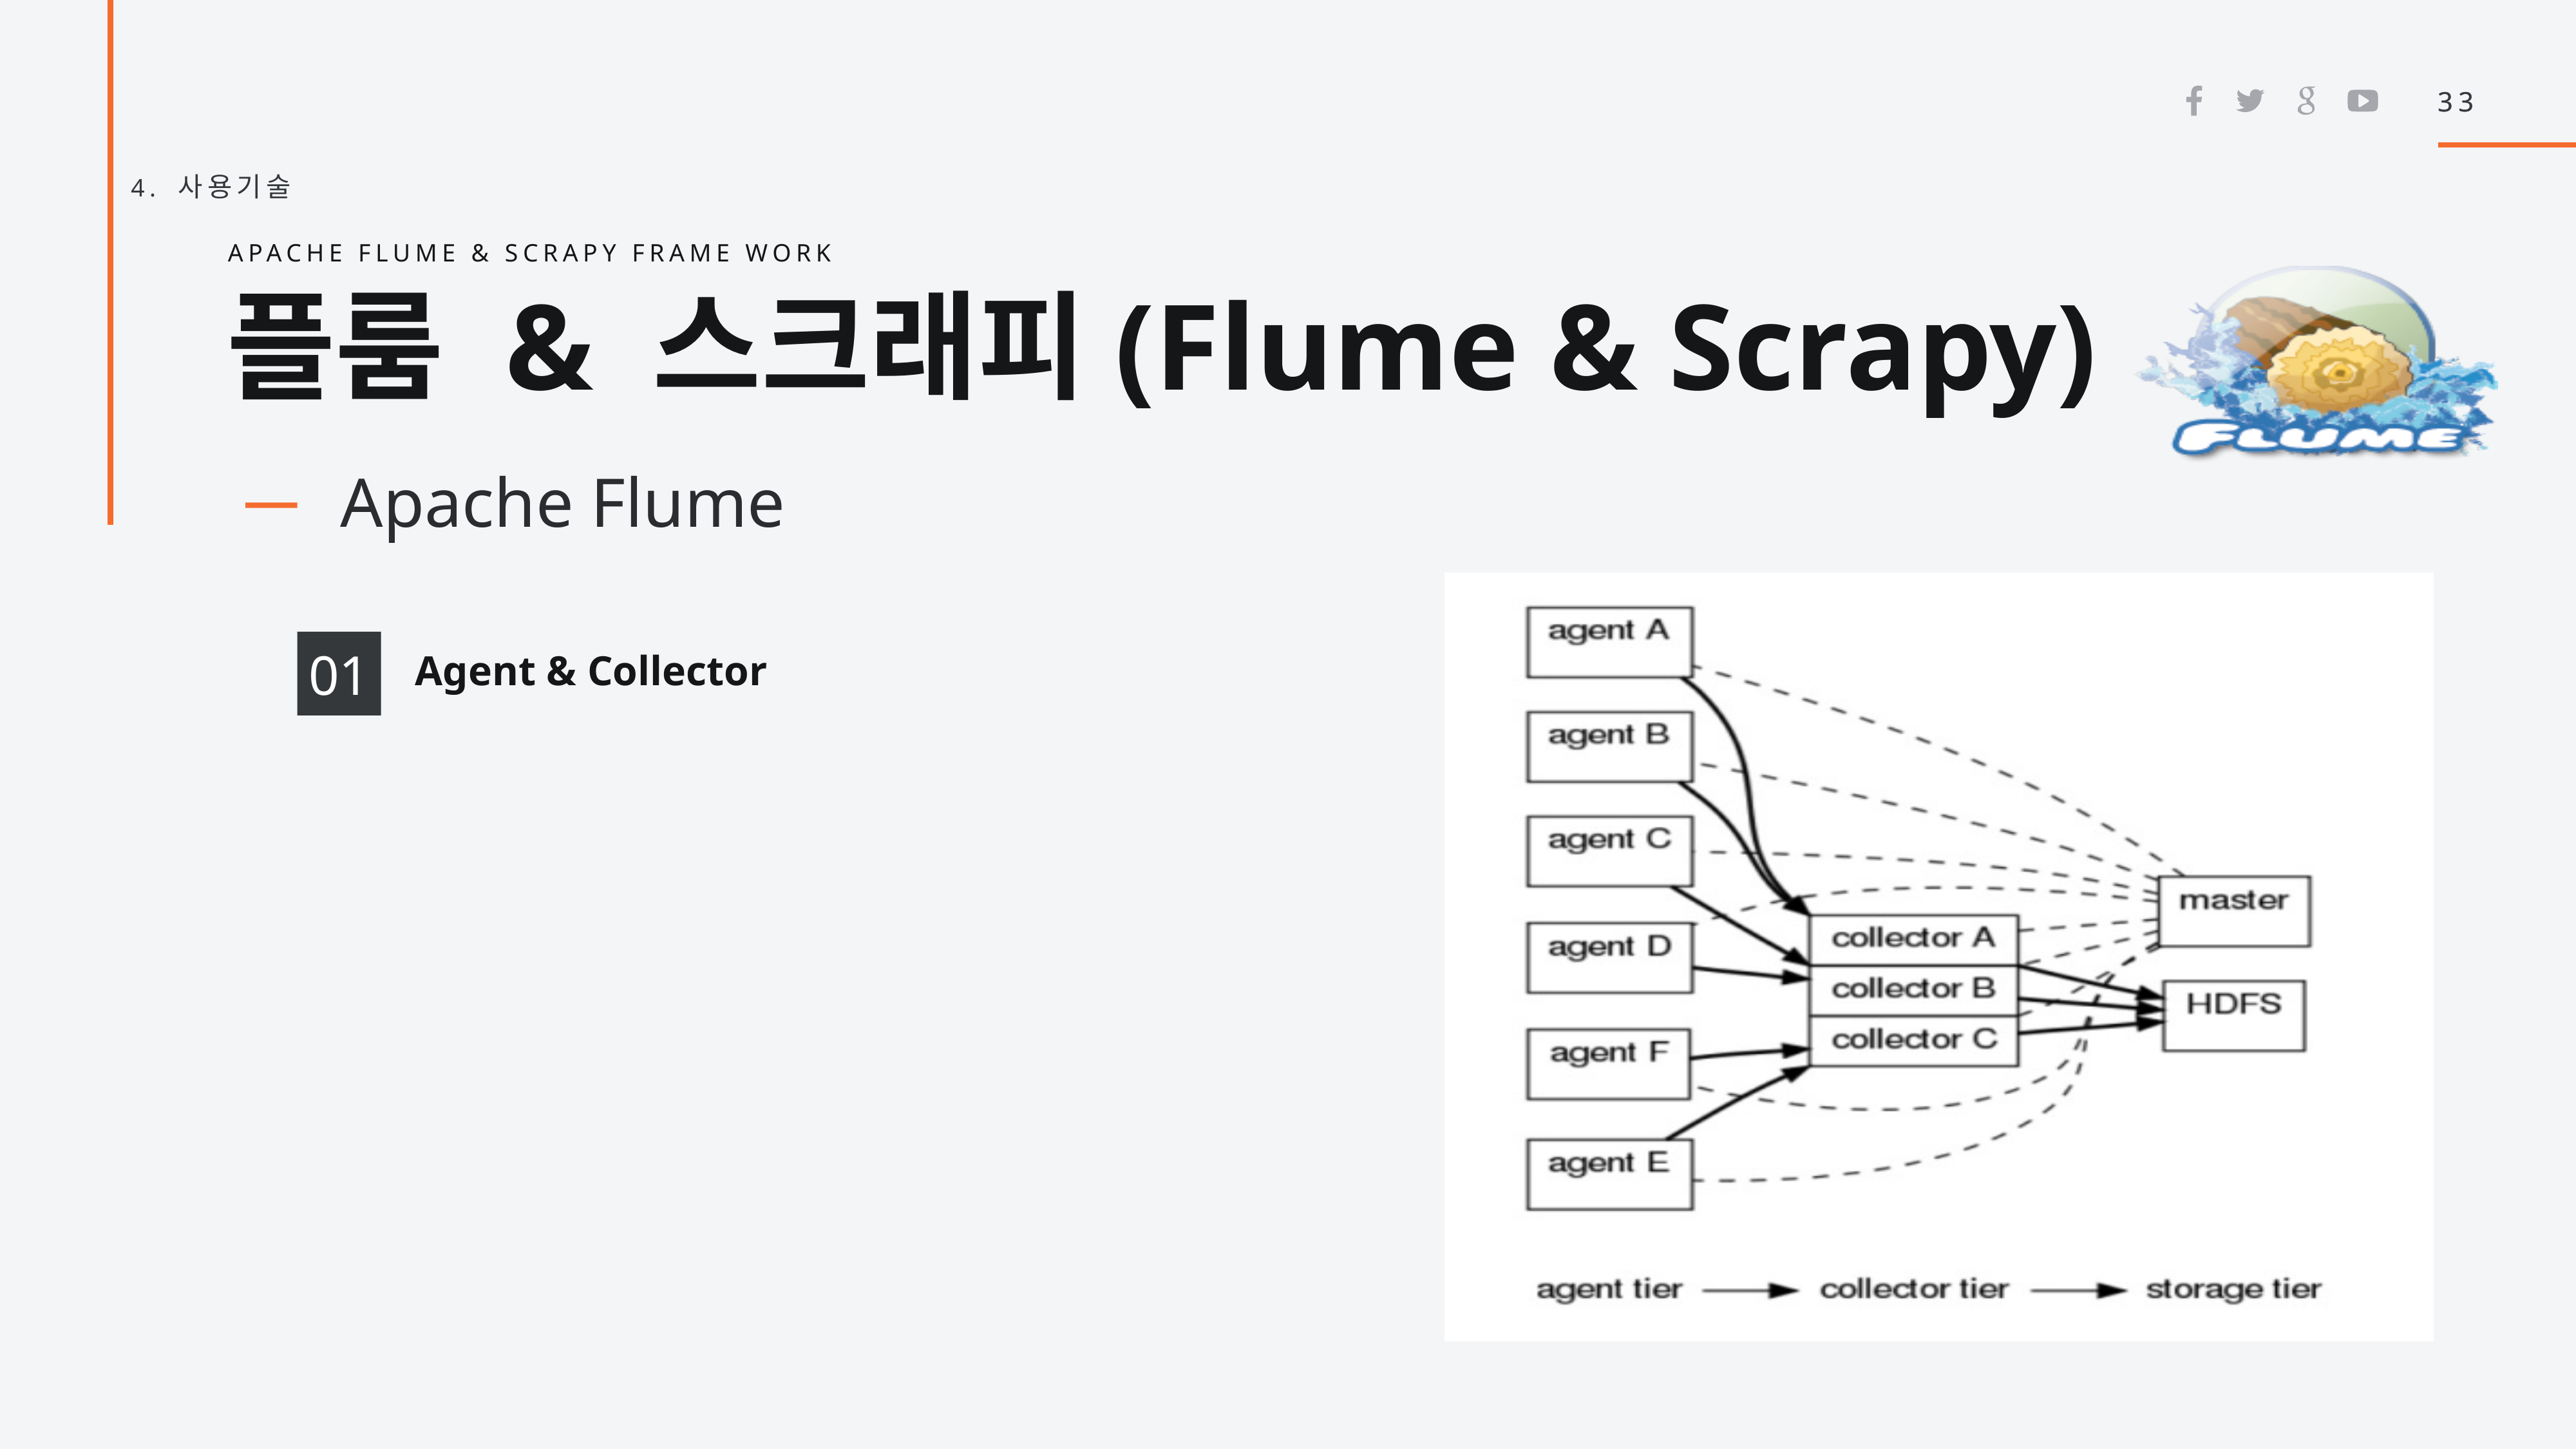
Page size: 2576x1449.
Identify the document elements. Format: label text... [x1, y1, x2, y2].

picture [1444, 573, 2434, 1341]
text_box 4. 사용기술 [127, 166, 537, 207]
text_box Apache flume & scrapy frame work [223, 233, 949, 270]
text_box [245, 455, 1812, 547]
picture [2132, 232, 2498, 491]
text_box 플룸 & 스크래피(Flume & Scrapy) [223, 294, 2181, 630]
text_box 33 [2433, 80, 2498, 126]
text_box Agent & Collector [411, 650, 772, 697]
text_box 01 [296, 630, 383, 717]
